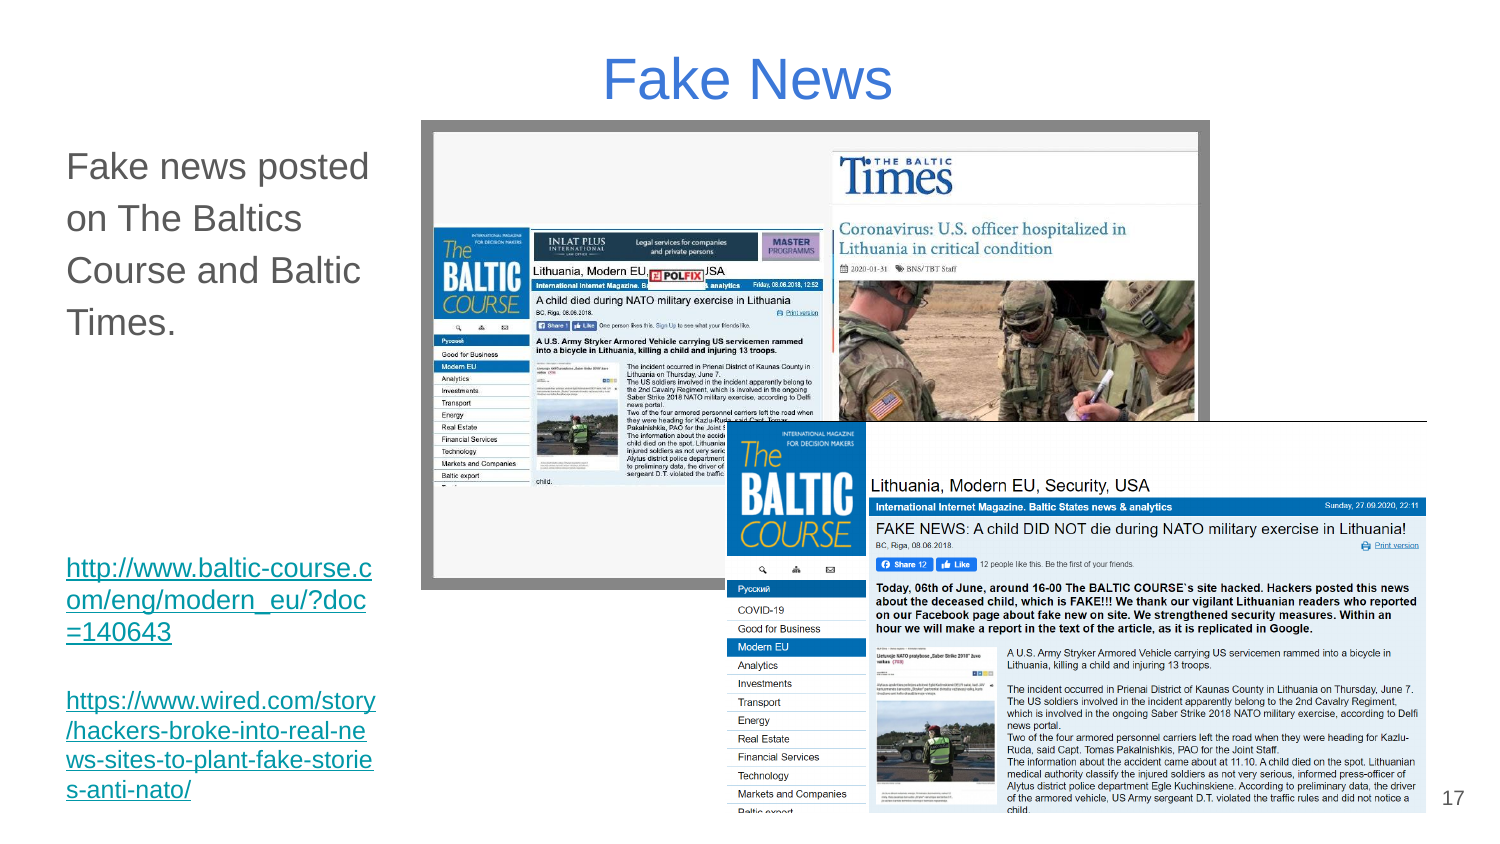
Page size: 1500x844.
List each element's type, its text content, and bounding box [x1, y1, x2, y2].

picture [421, 120, 1427, 813]
slide_number ‹#› [1389, 764, 1480, 830]
list Fake news posted on The Baltics Course and Baltic Times. http://www.baltic-course.com/eng/modern_eu/?doc=140643 https://www.wired.com/story/hackers-broke-into-real-news-sites-to-plant-fake-stories-anti-nato/ [51, 120, 393, 681]
title Fake News [51, 26, 1449, 121]
